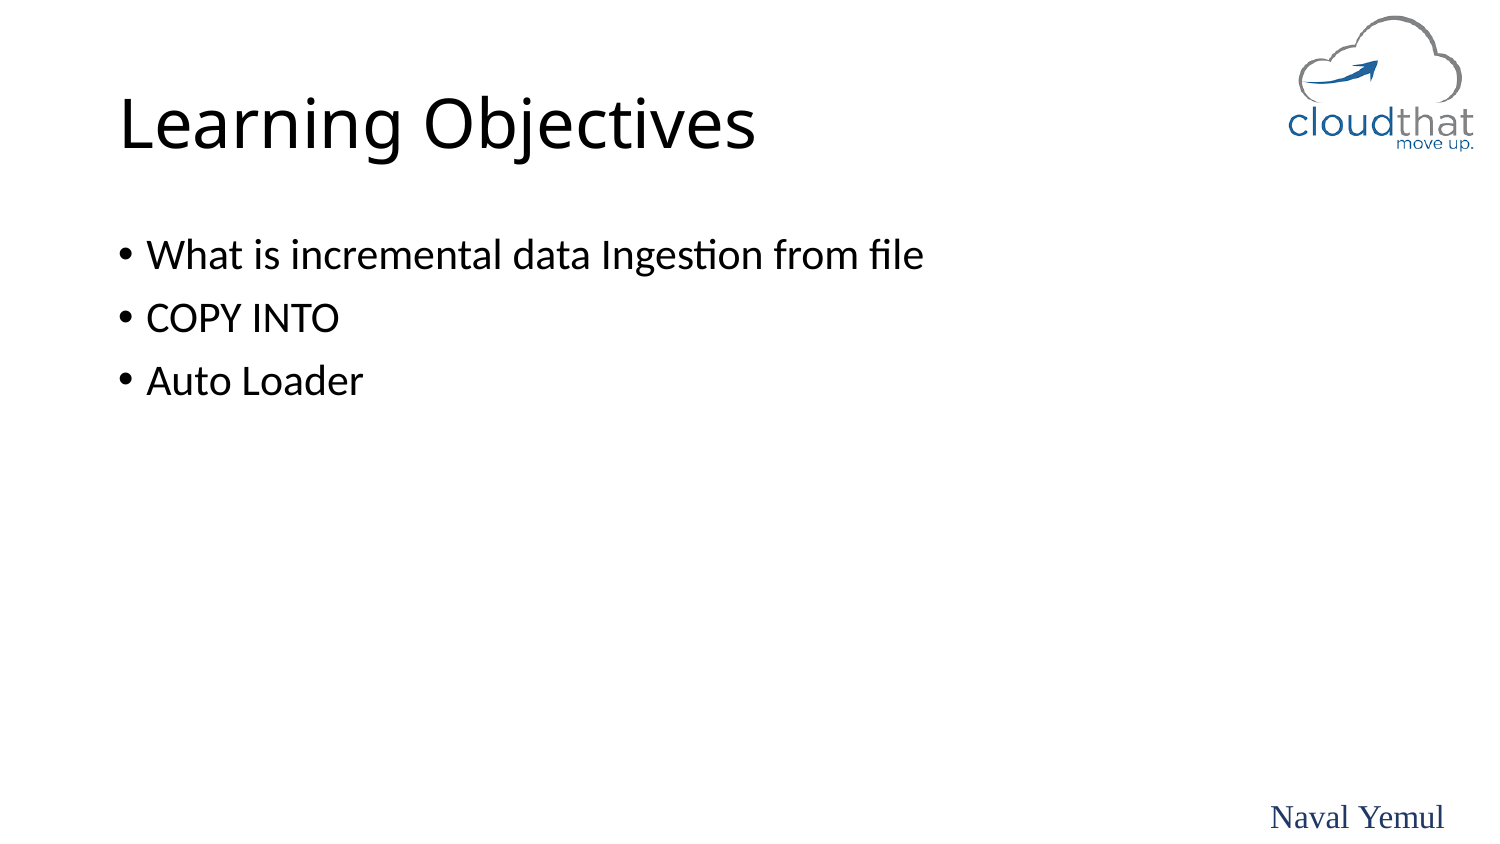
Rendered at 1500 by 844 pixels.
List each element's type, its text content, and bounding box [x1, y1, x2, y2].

picture [1280, 8, 1481, 159]
title Learning Objectives [103, 44, 1397, 208]
list What is incremental data Ingestion from file COPY INTO Auto Loader [103, 224, 1397, 760]
text_box Naval Yemul [1255, 788, 1500, 844]
